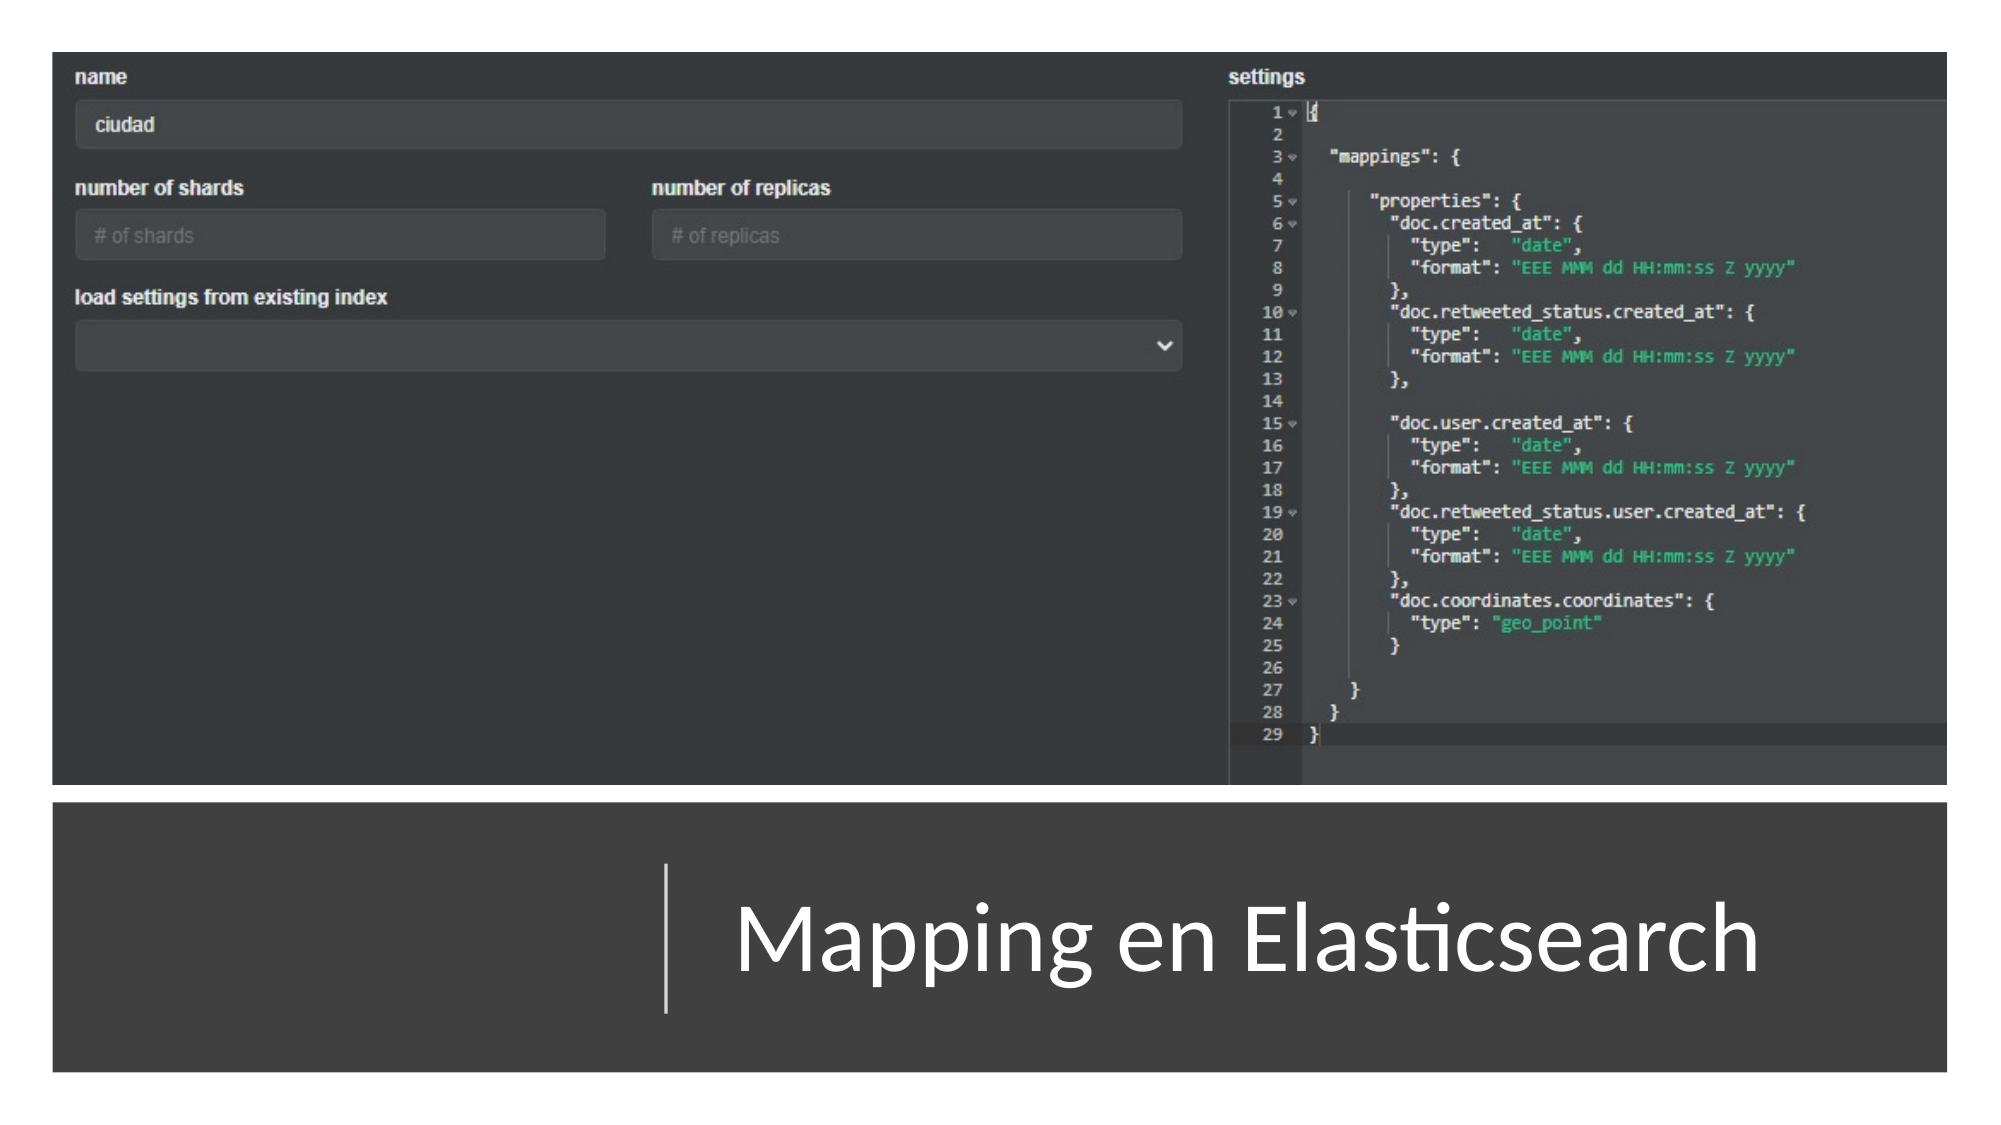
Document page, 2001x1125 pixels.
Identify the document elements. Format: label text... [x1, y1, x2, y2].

picture [52, 52, 1948, 785]
text_box [51, 800, 1949, 1074]
title Mapping en Elasticsearch [718, 835, 1863, 1043]
